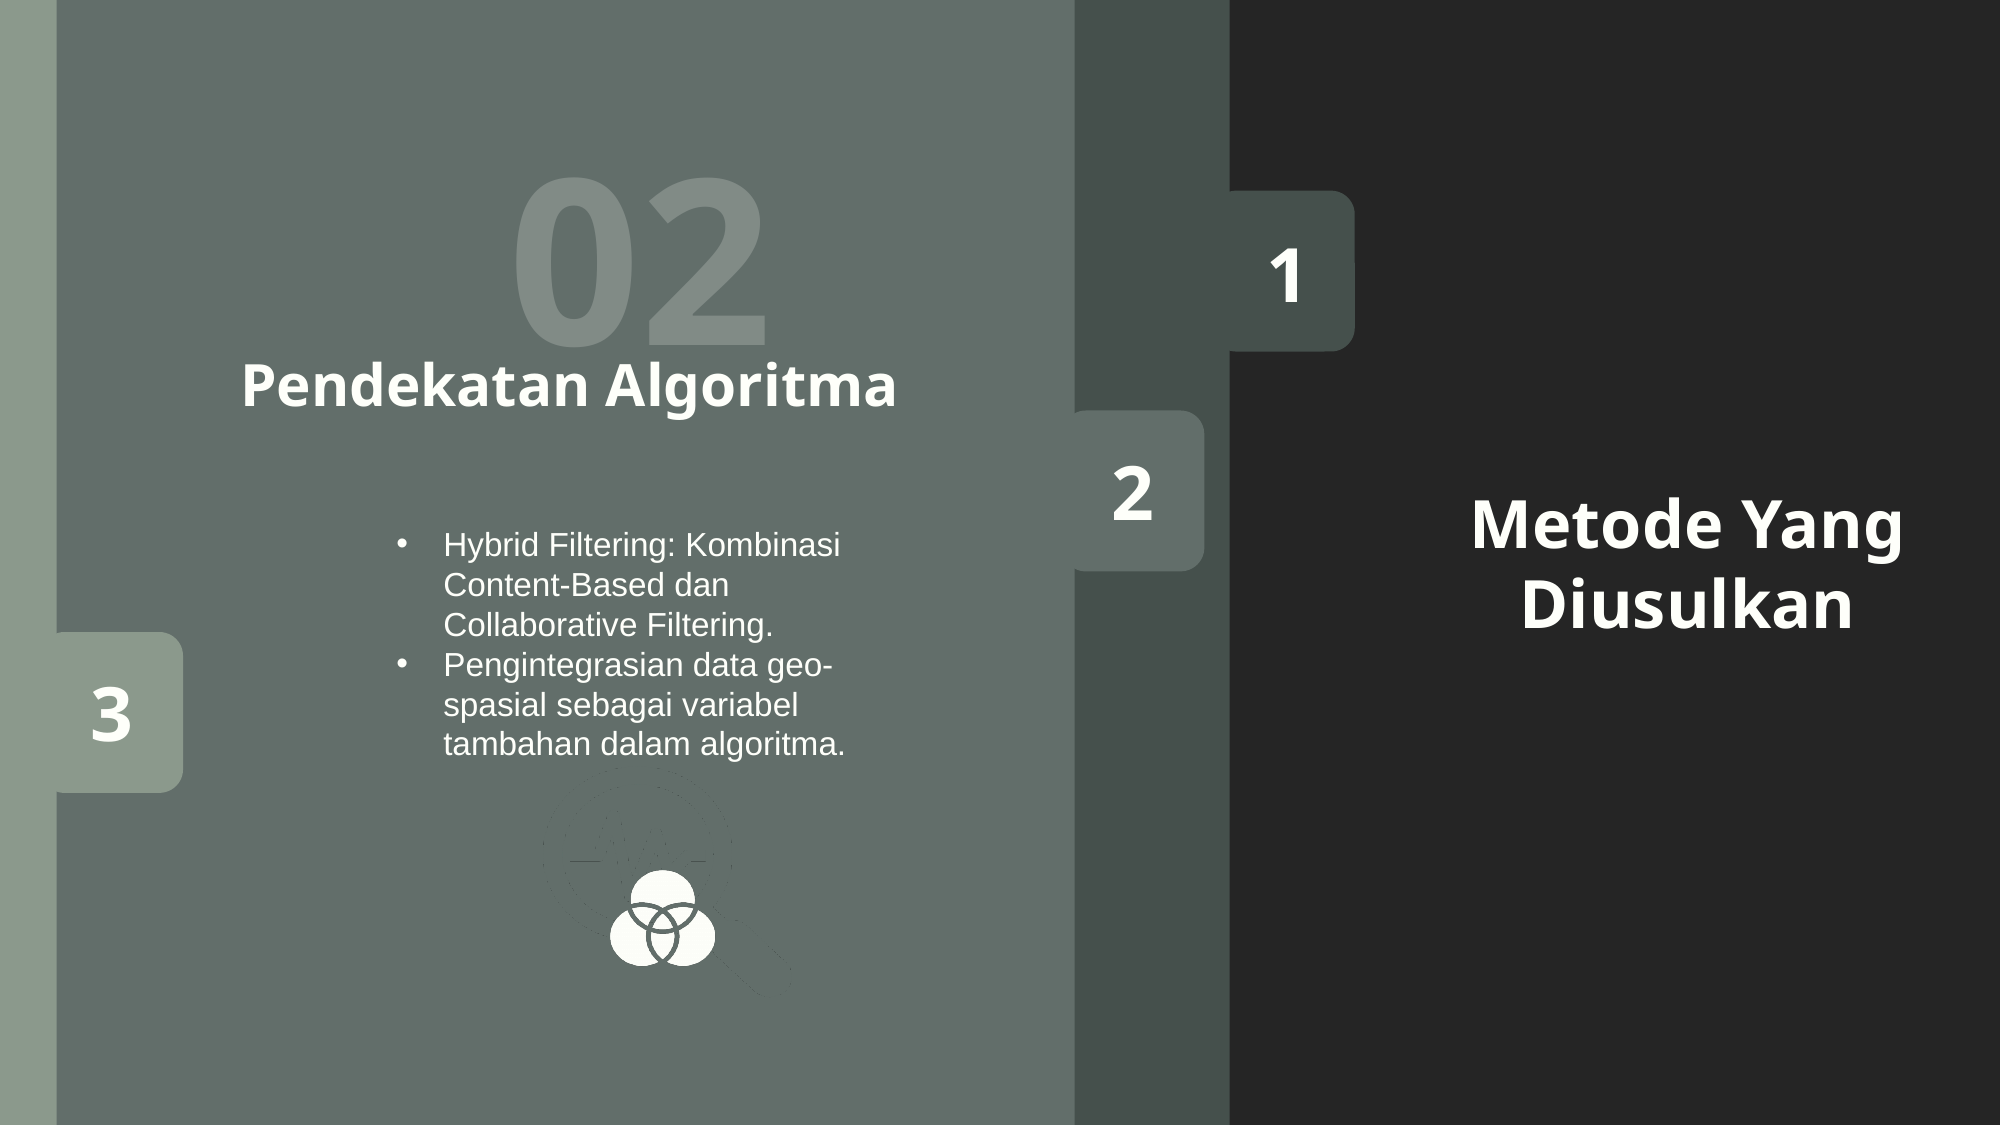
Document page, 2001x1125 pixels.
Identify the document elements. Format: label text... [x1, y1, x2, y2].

text_box Metode Yang Diusulkan [1407, 474, 2000, 649]
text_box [0, 0, 231, 1125]
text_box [1252, 0, 1407, 1125]
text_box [231, 0, 1252, 1125]
